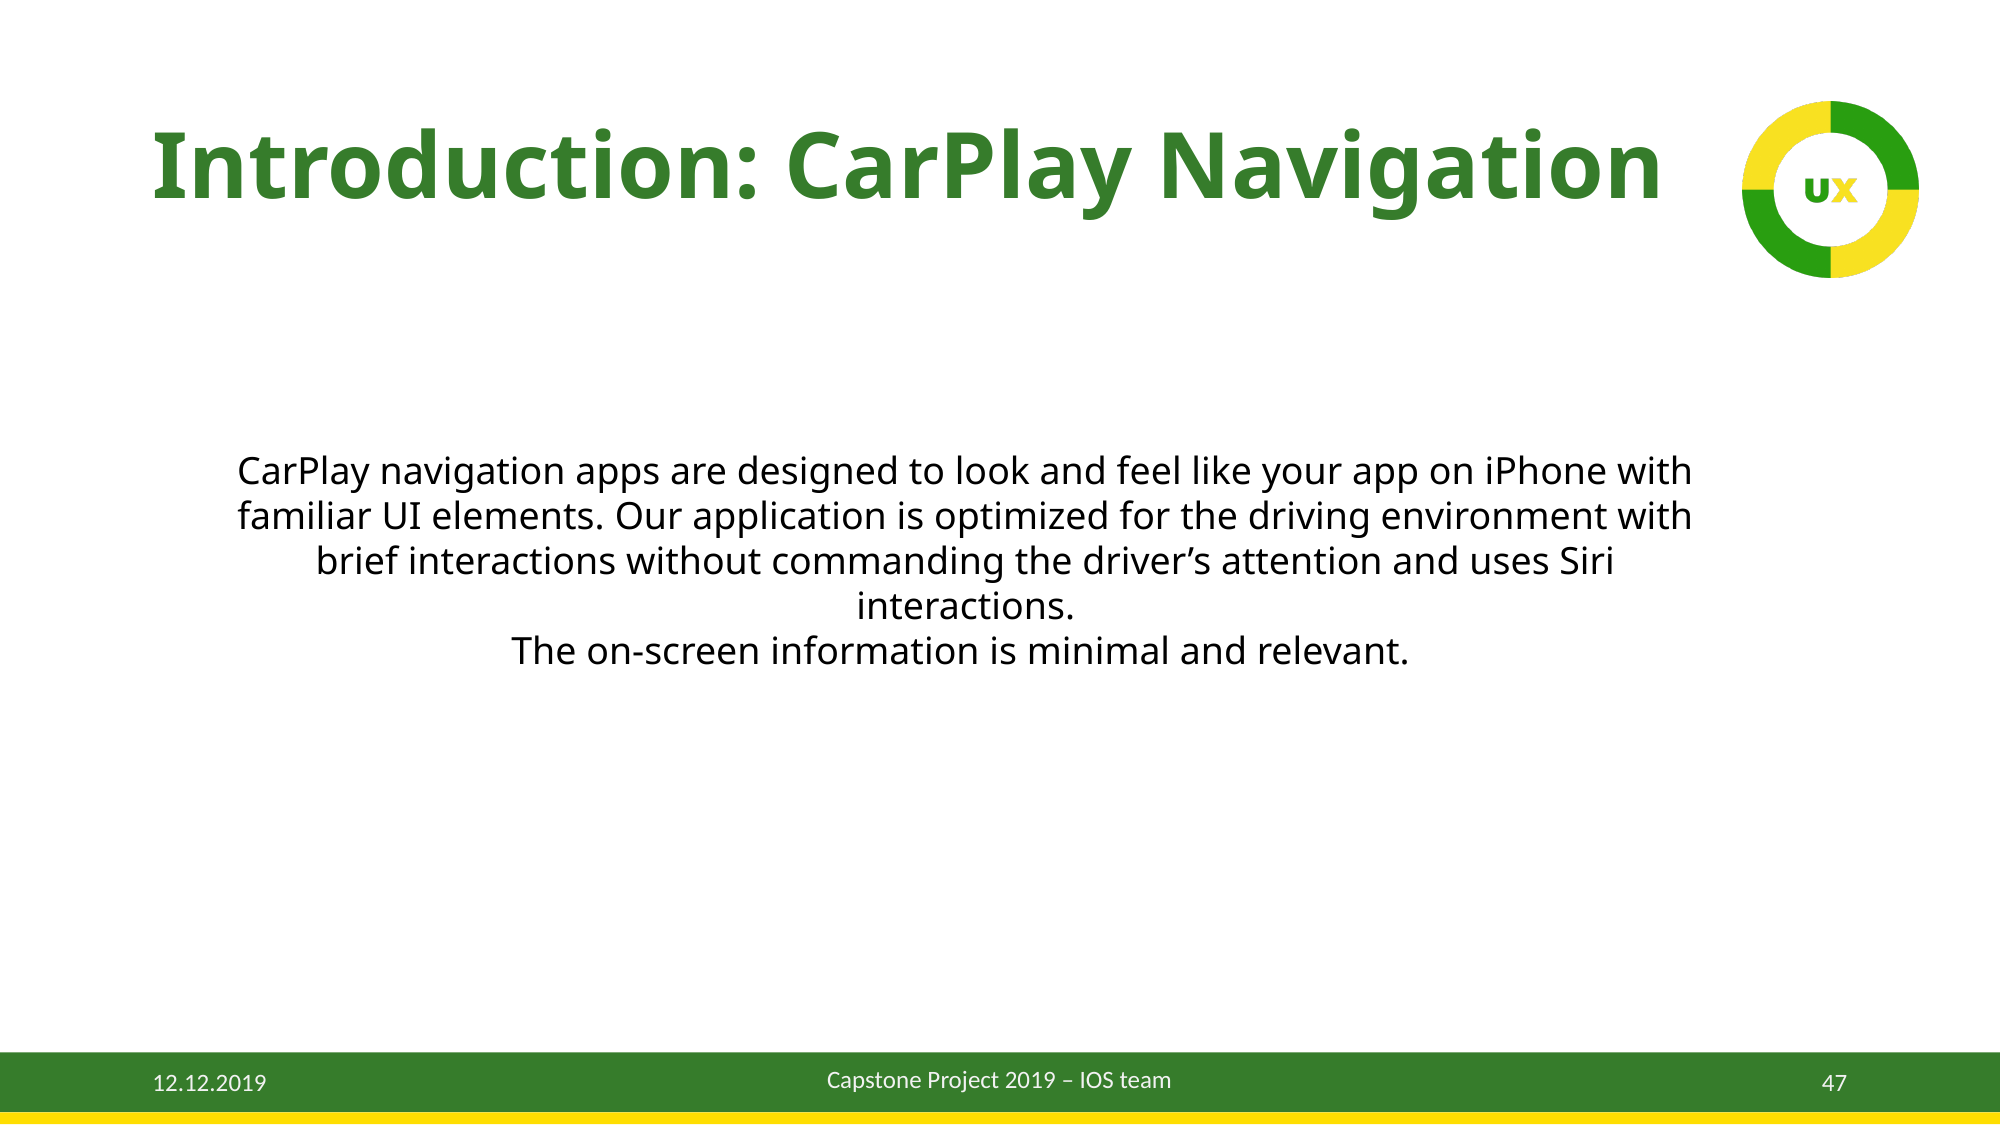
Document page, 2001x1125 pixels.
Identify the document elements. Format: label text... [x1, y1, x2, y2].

picture [1742, 101, 1919, 278]
text_box [588, 1051, 1412, 1111]
text_box [0, 1111, 2000, 1125]
slide_number 47 [1412, 1051, 1863, 1112]
text_box [1863, 1051, 2000, 1111]
title Introduction: CarPlay Navigation [137, 59, 1863, 278]
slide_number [137, 1051, 588, 1112]
text_box CarPlay navigation apps are designed to look and feel like your app on iPhone with familiar UI elements. Our application is optimized for the driving environment with brief interactions without commanding the driver’s attention and uses Siri interactions. The on-screen information is minimal and relevant. [189, 439, 1742, 725]
footer Capstone Project 2019 – IOS team [662, 1048, 1338, 1109]
text_box [0, 1051, 137, 1111]
